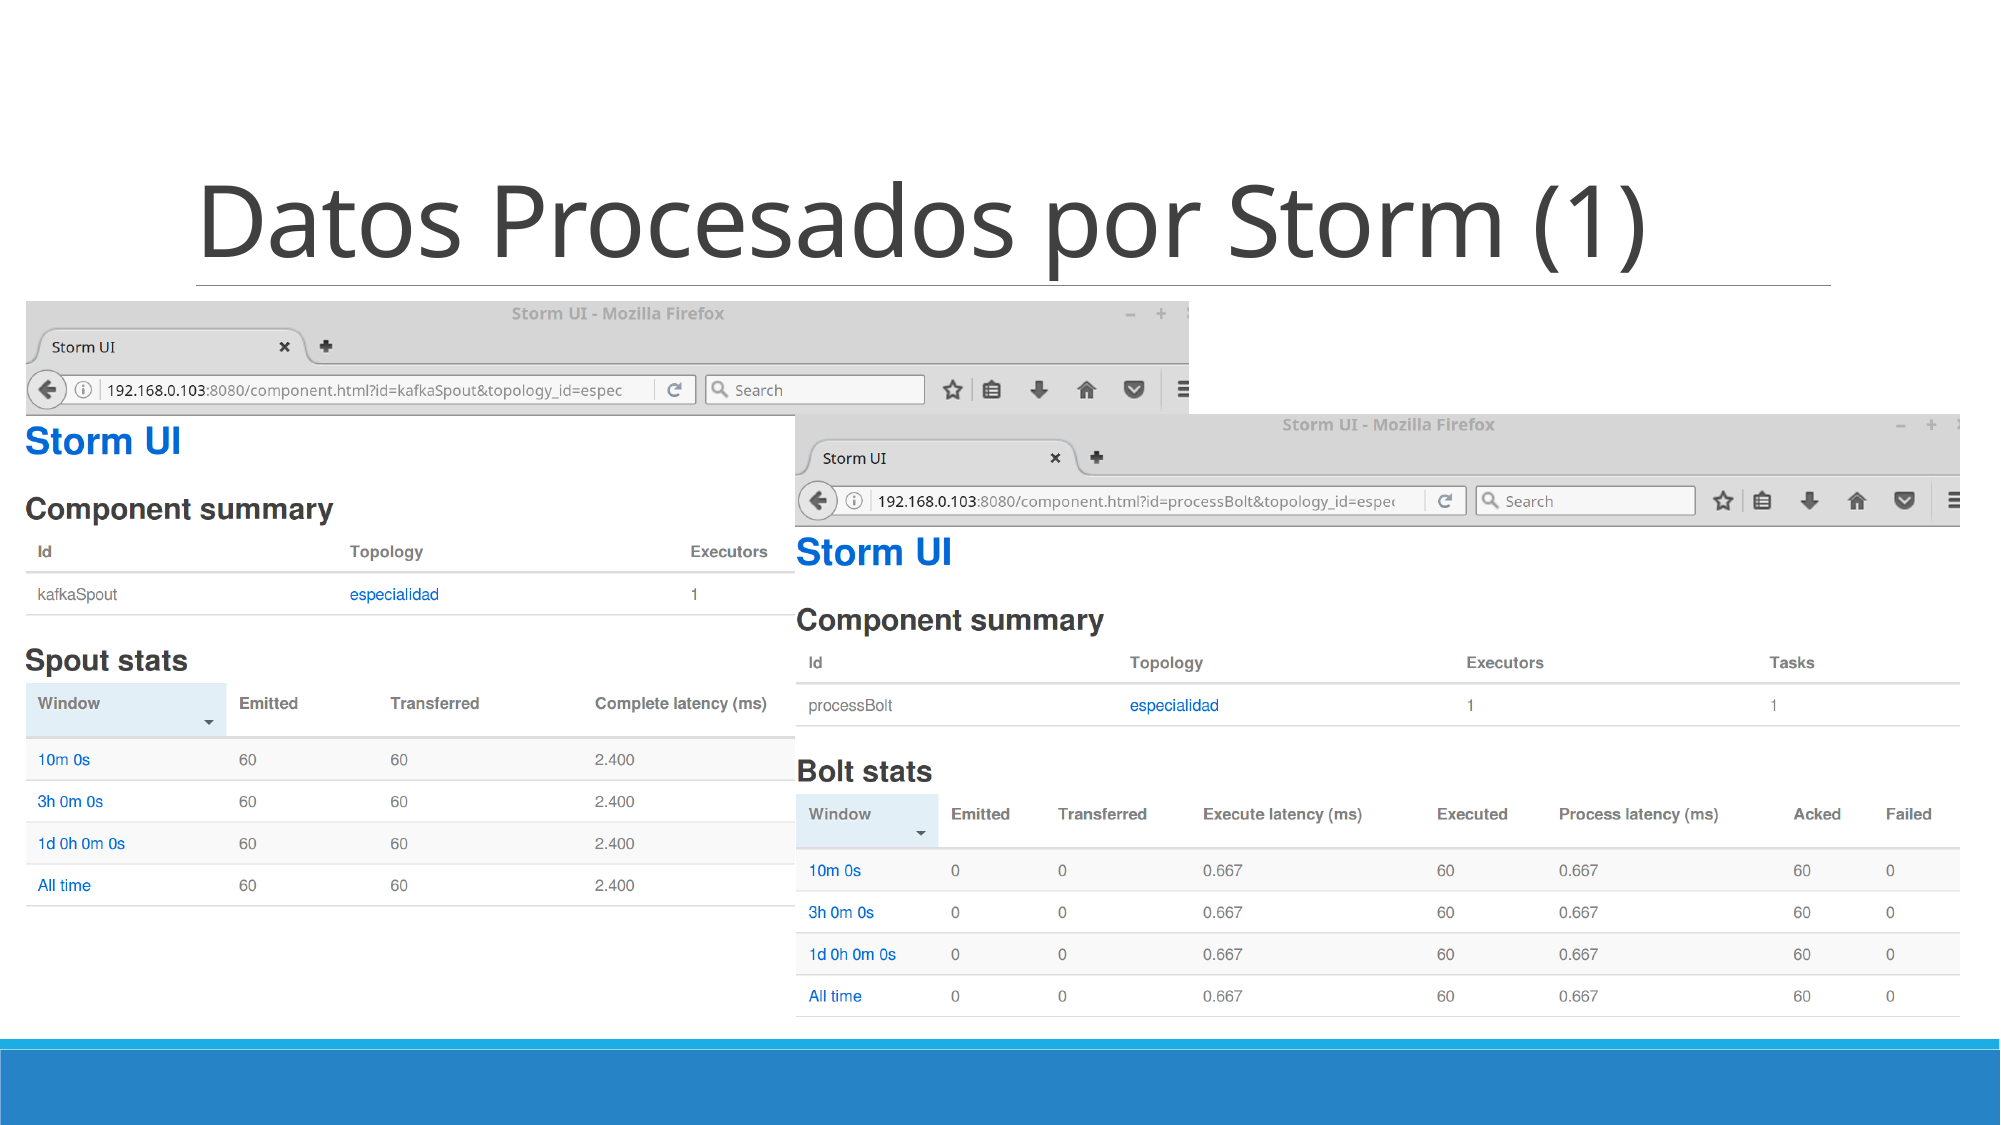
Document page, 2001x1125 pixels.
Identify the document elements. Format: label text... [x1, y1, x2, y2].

title Datos Procesados por Storm (1) [180, 47, 1830, 285]
picture [25, 300, 1189, 910]
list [794, 413, 1961, 1023]
